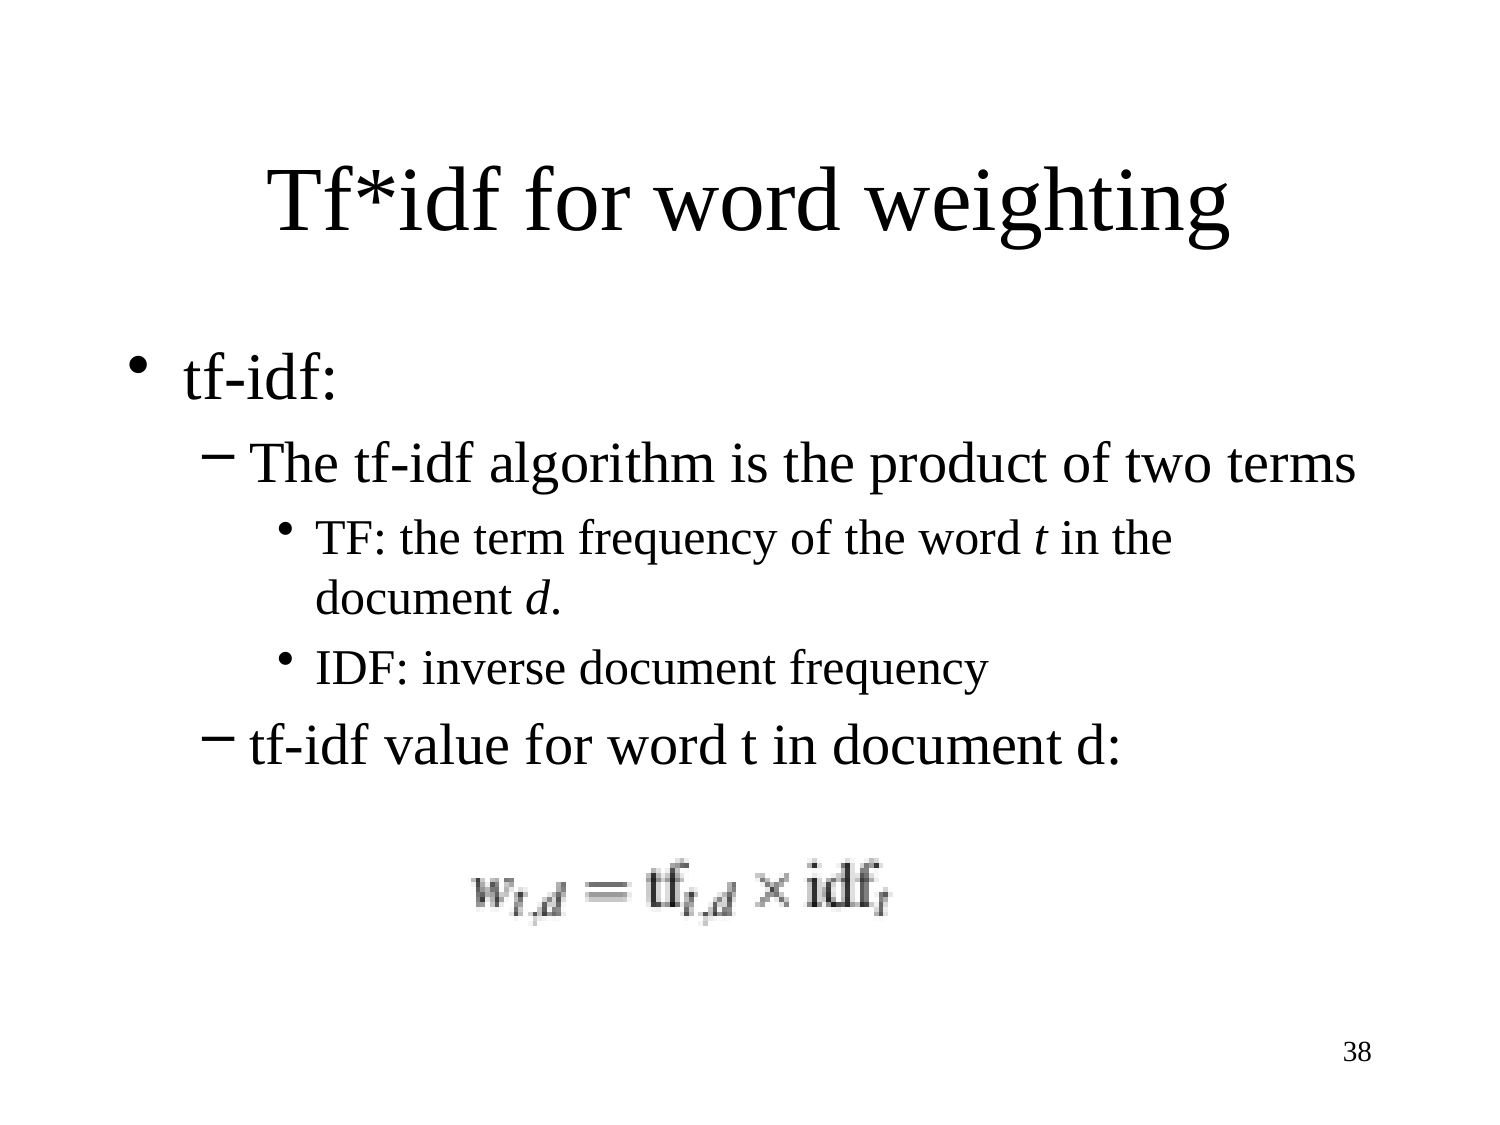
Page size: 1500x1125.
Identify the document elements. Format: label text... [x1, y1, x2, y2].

slide_number 38 [1074, 1024, 1388, 1101]
title Tf*idf for word weighting [112, 99, 1388, 288]
list tf-idf: The tf-idf algorithm is the product of two terms TF: the term frequency of the word t in the document d. IDF: inverse document frequency tf-idf value for word t in document d: [112, 324, 1388, 1001]
picture [462, 849, 908, 937]
